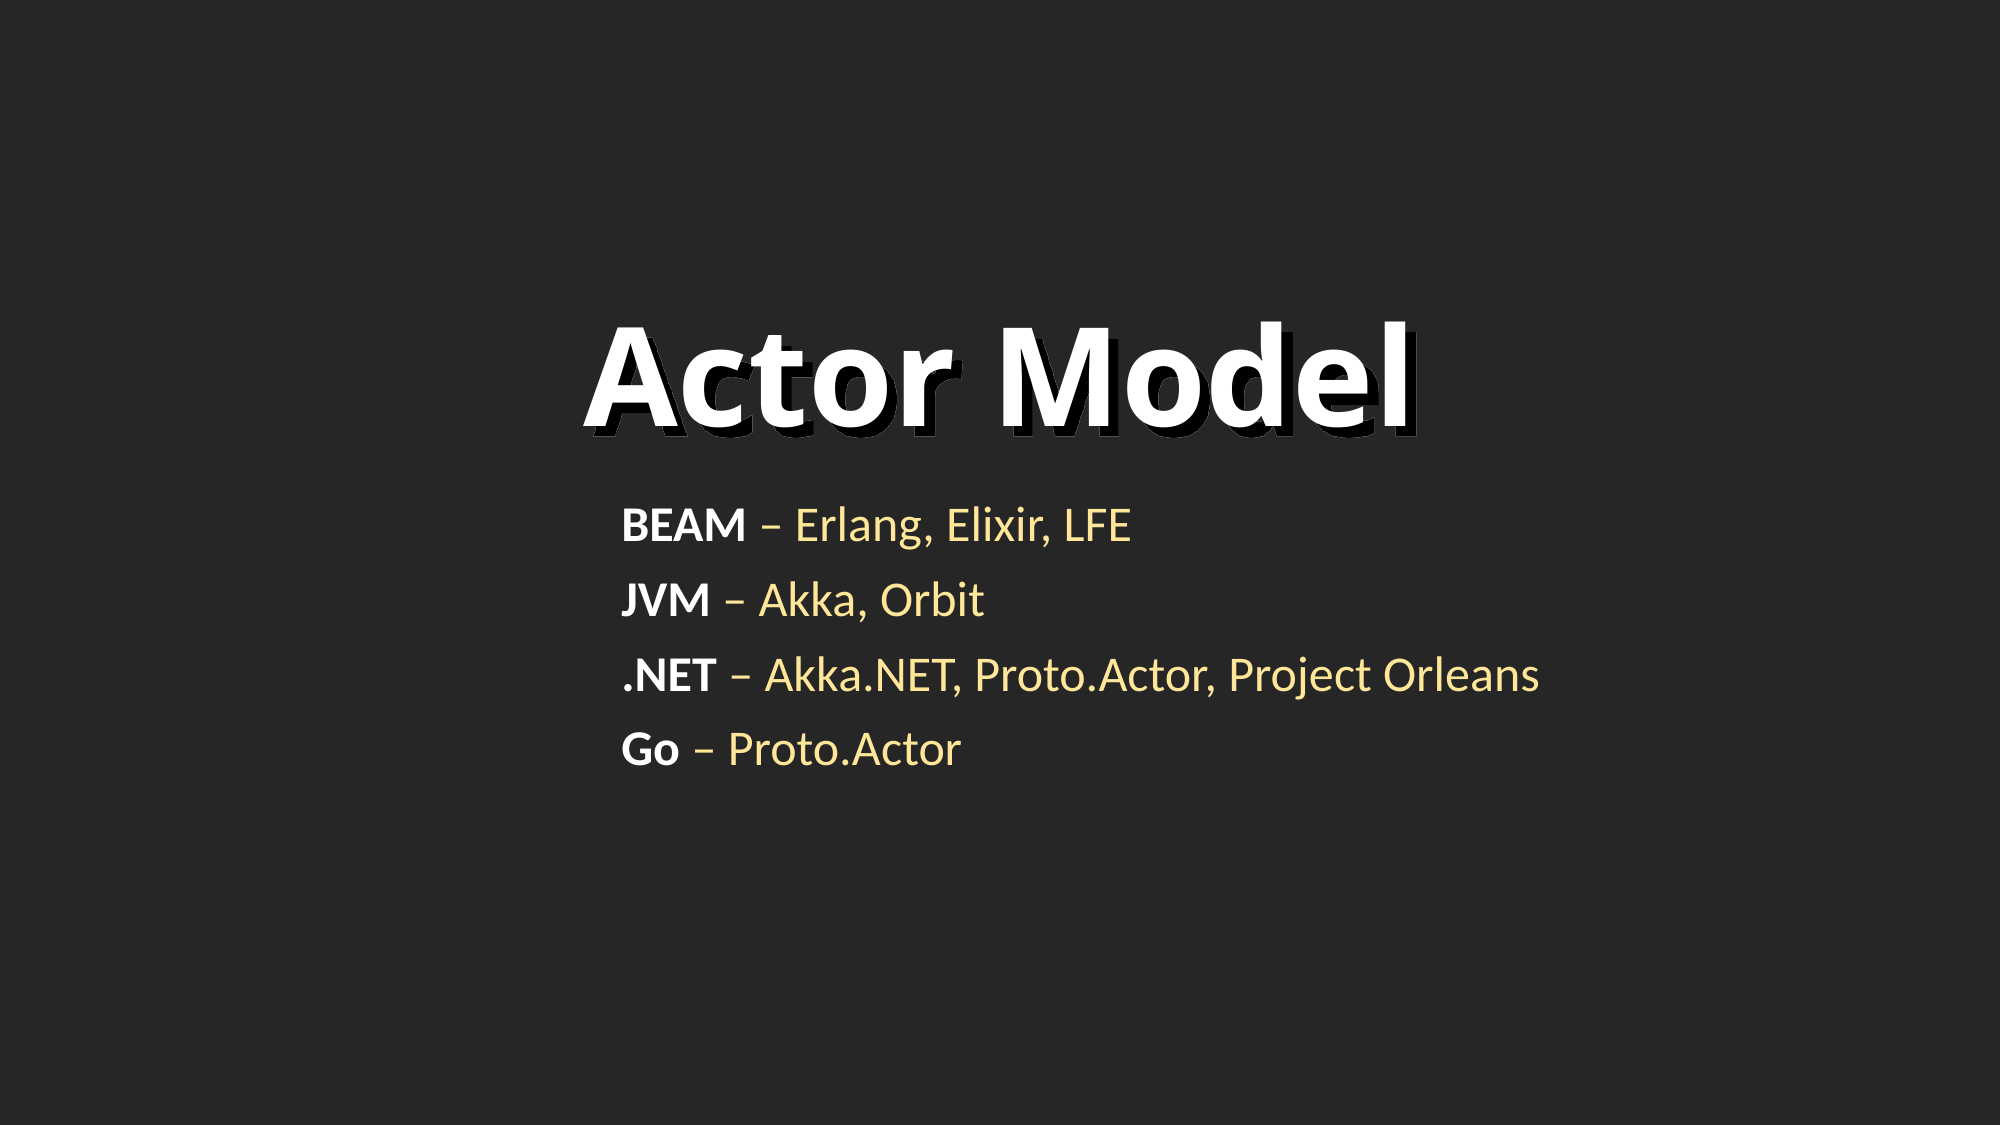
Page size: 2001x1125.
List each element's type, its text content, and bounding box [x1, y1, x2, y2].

title Actor Model [137, 280, 1863, 484]
list BEAM – Erlang, Elixir, LFE JVM – Akka, Orbit .NET – Akka.NET, Proto.Actor, Project Orleans Go – Proto.Actor [606, 490, 1612, 856]
